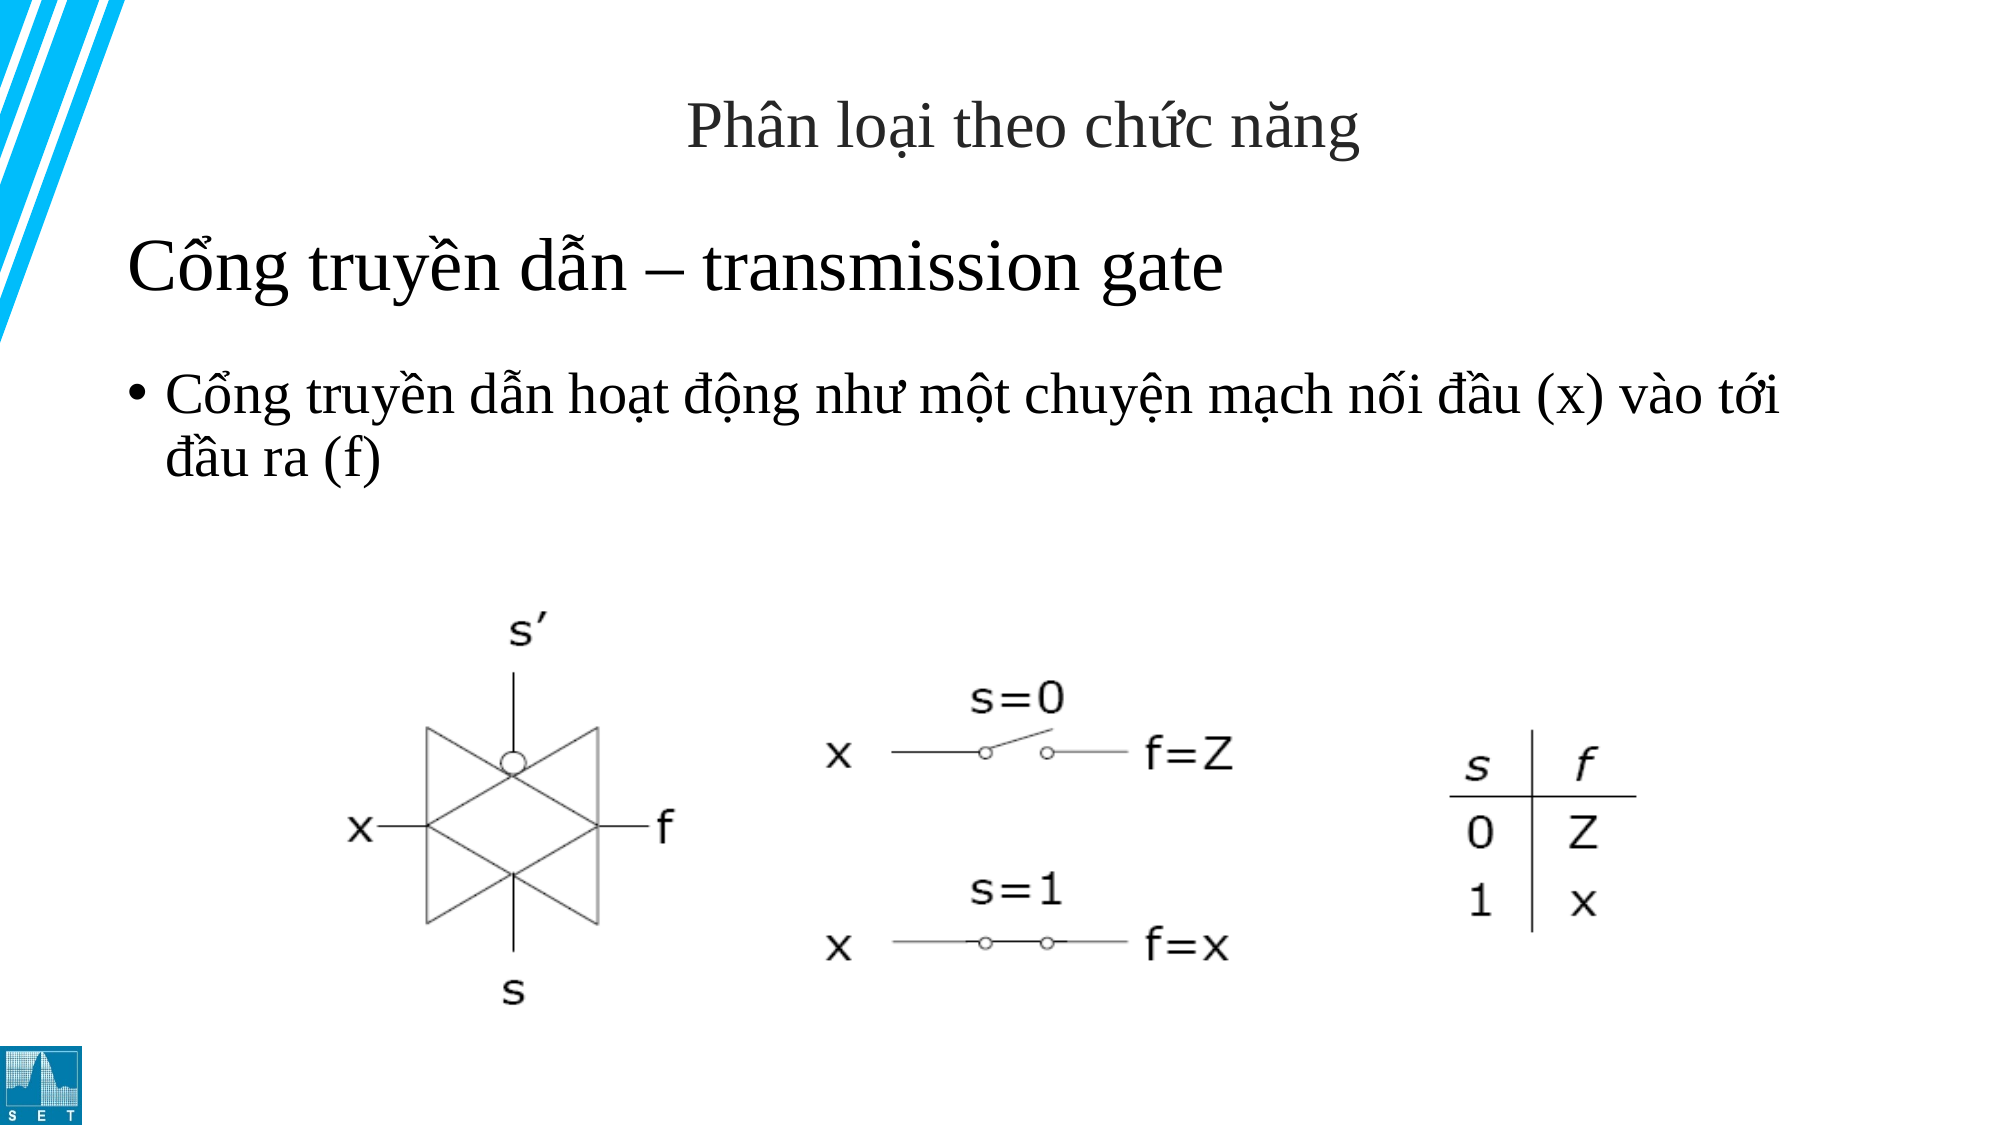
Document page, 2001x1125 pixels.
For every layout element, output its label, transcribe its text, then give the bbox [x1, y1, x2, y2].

picture [339, 610, 1644, 1010]
list Phân loại theo chức năng [147, 47, 1901, 178]
picture [67, 1110, 74, 1120]
text_box Cổng truyền dẫn – transmission gate [113, 217, 1807, 355]
picture [38, 1110, 45, 1121]
text_box Cổng truyền dẫn hoạt động như một chuyện mạch nối đầu (x) vào tới đầu ra (f) [113, 355, 1870, 1125]
picture [6, 1051, 78, 1106]
picture [9, 1110, 16, 1121]
